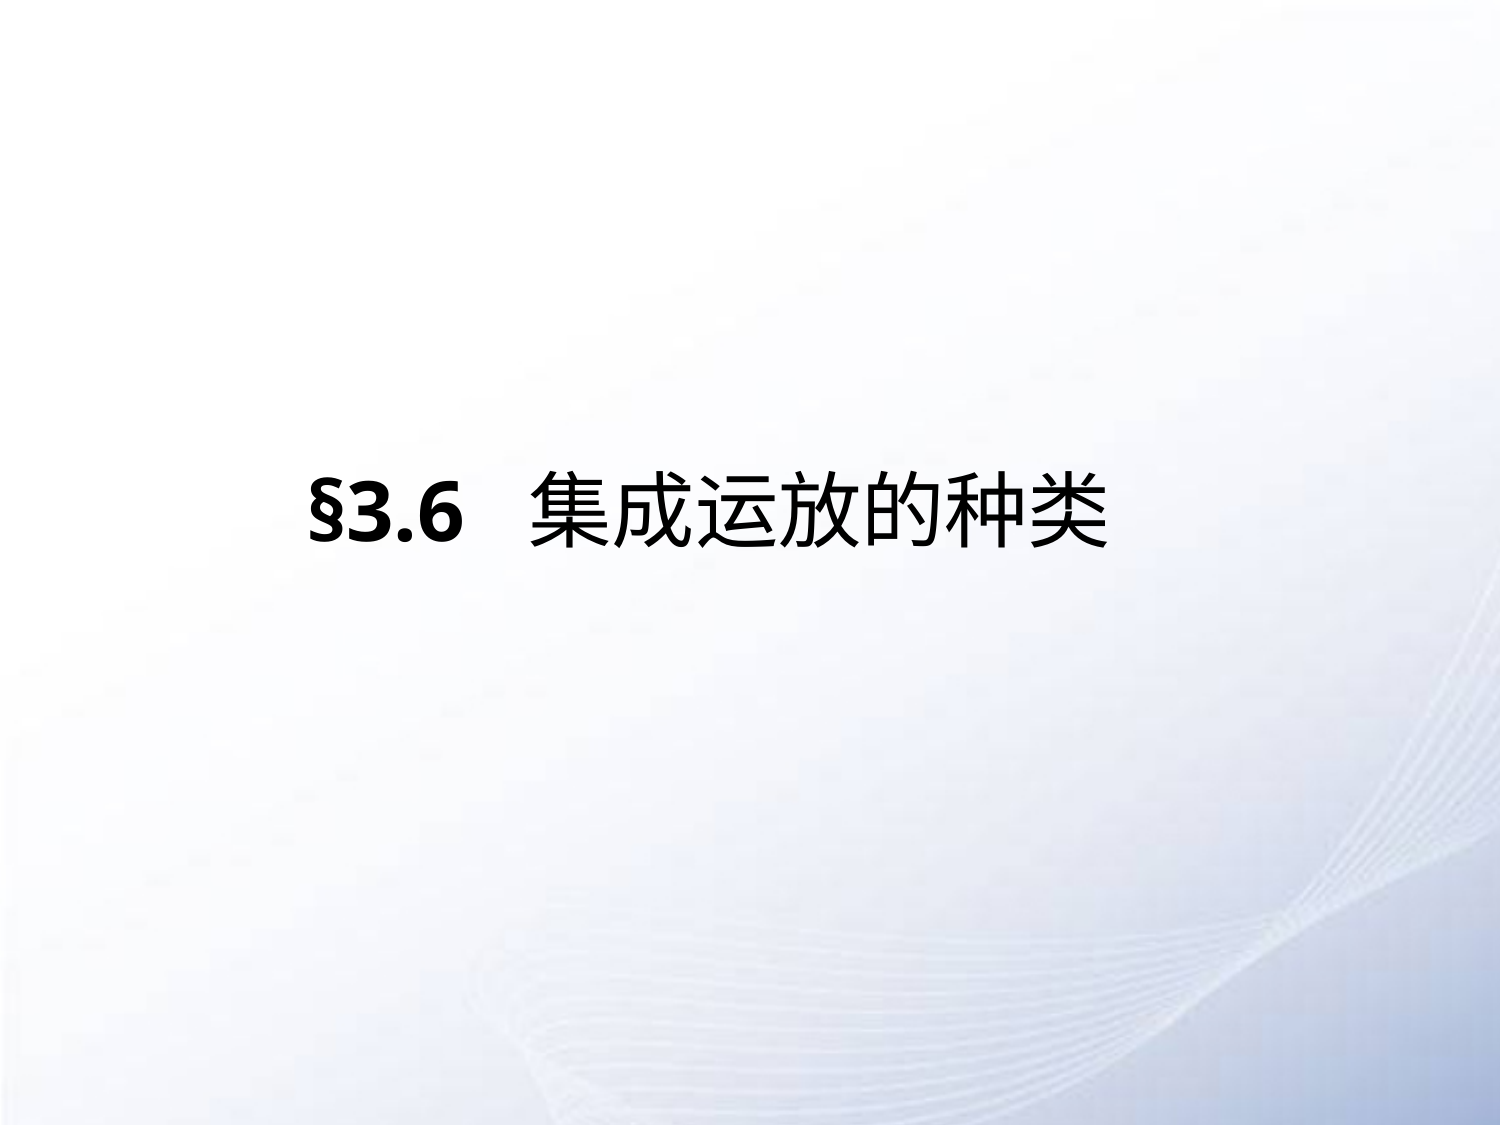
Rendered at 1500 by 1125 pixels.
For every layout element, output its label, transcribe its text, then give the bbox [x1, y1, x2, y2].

picture [0, 0, 1500, 1125]
title §3.6 集成运放的种类 [100, 378, 1318, 638]
